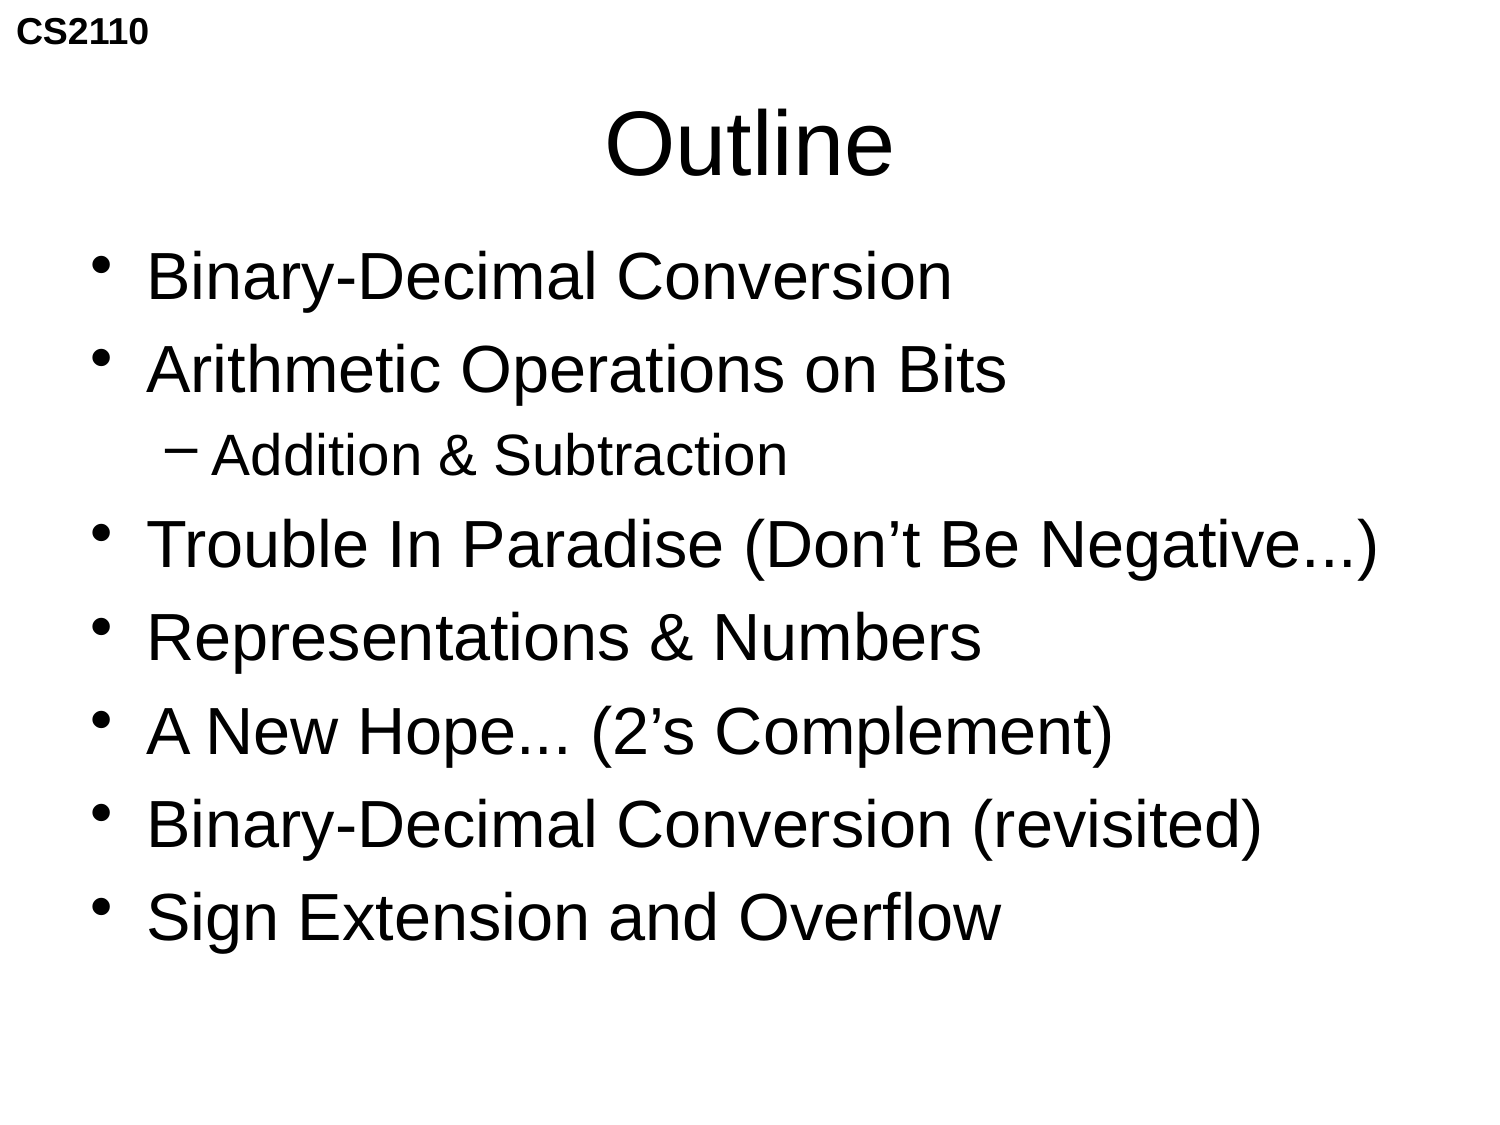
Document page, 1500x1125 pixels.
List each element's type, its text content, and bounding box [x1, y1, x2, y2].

title Outline [75, 45, 1425, 224]
list Binary-Decimal Conversion Arithmetic Operations on Bits Addition & Subtraction Trouble In Paradise (Don’t Be Negative...) Representations & Numbers A New Hope... (2’s Complement) Binary-Decimal Conversion (revisited) Sign Extension and Overflow [75, 224, 1425, 1063]
